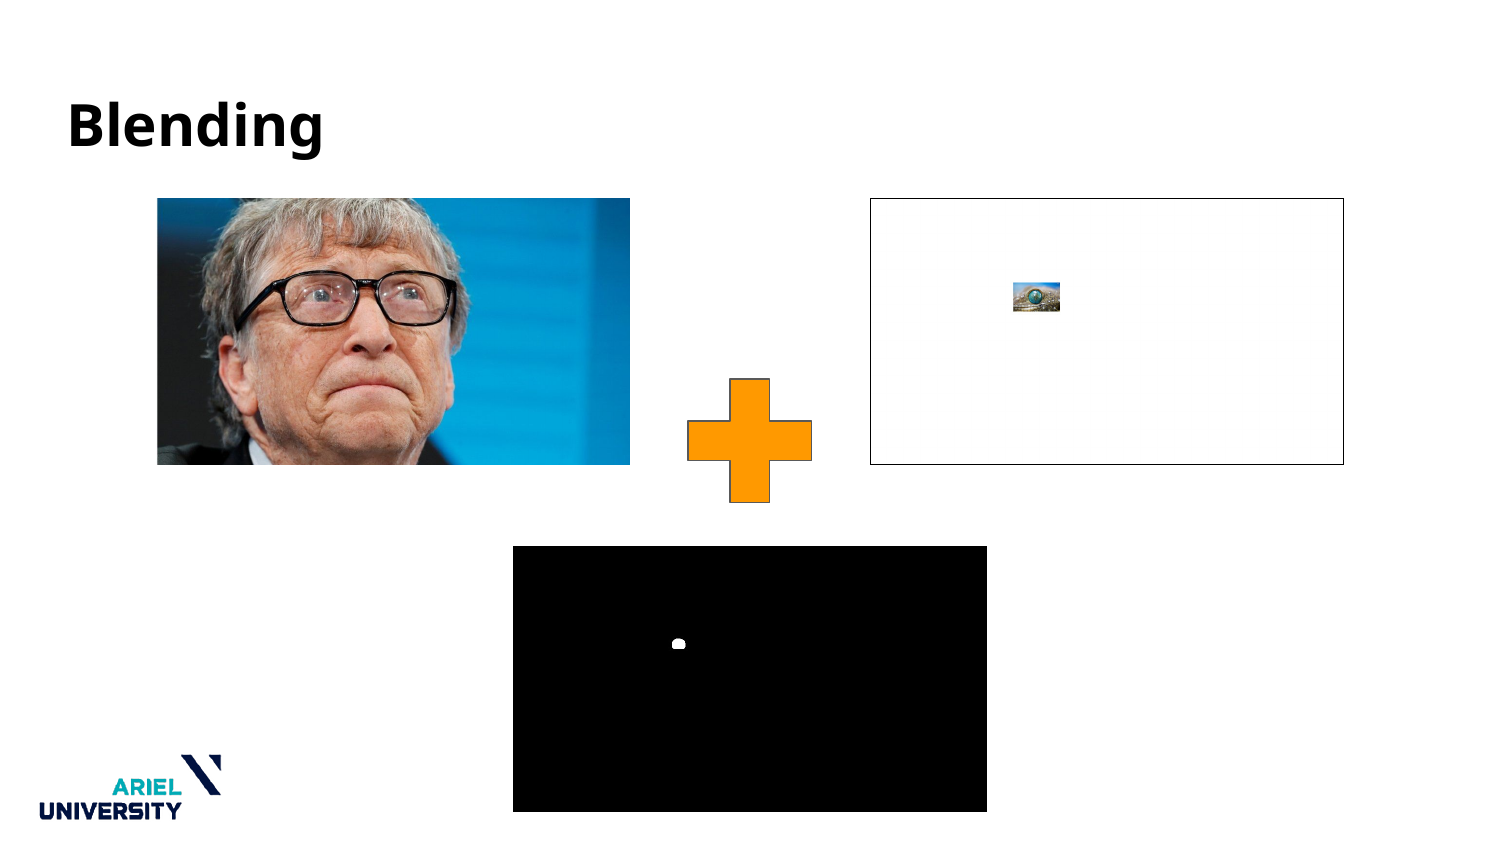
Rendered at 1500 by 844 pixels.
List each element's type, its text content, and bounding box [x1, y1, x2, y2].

title Blending [51, 72, 1449, 167]
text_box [156, 198, 1344, 813]
picture [14, 743, 246, 830]
